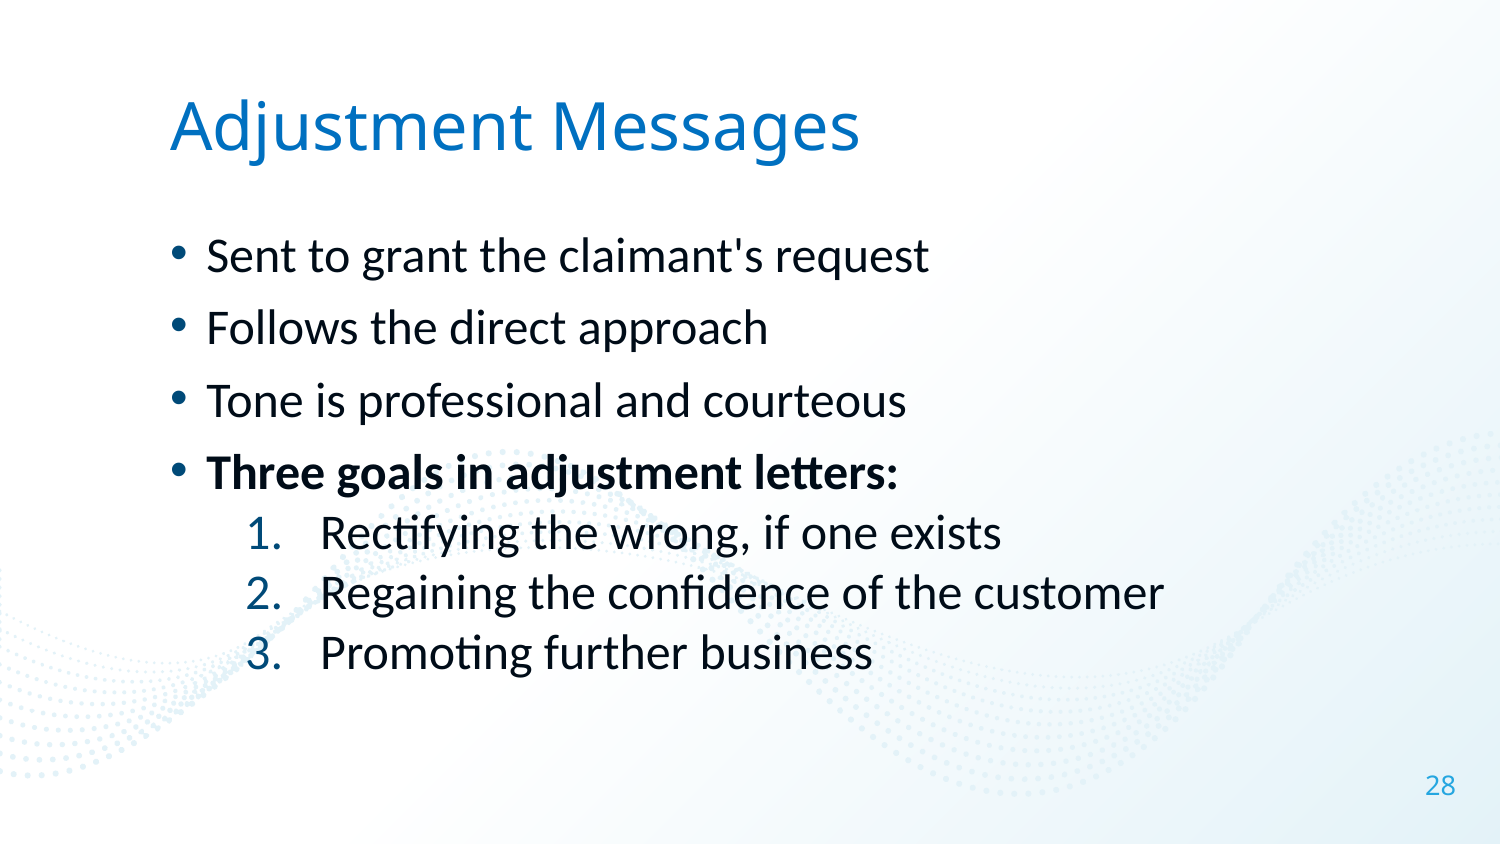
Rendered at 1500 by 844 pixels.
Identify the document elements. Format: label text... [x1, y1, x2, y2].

title Adjustment Messages [170, 55, 1330, 203]
slide_number 28 [1366, 754, 1457, 819]
list Sent to grant the claimant's request Follows the direct approach Tone is professional and courteous Three goals in adjustment letters: Rectifying the wrong, if one exists Regaining the confidence of the customer Promoting further business [170, 222, 1397, 804]
